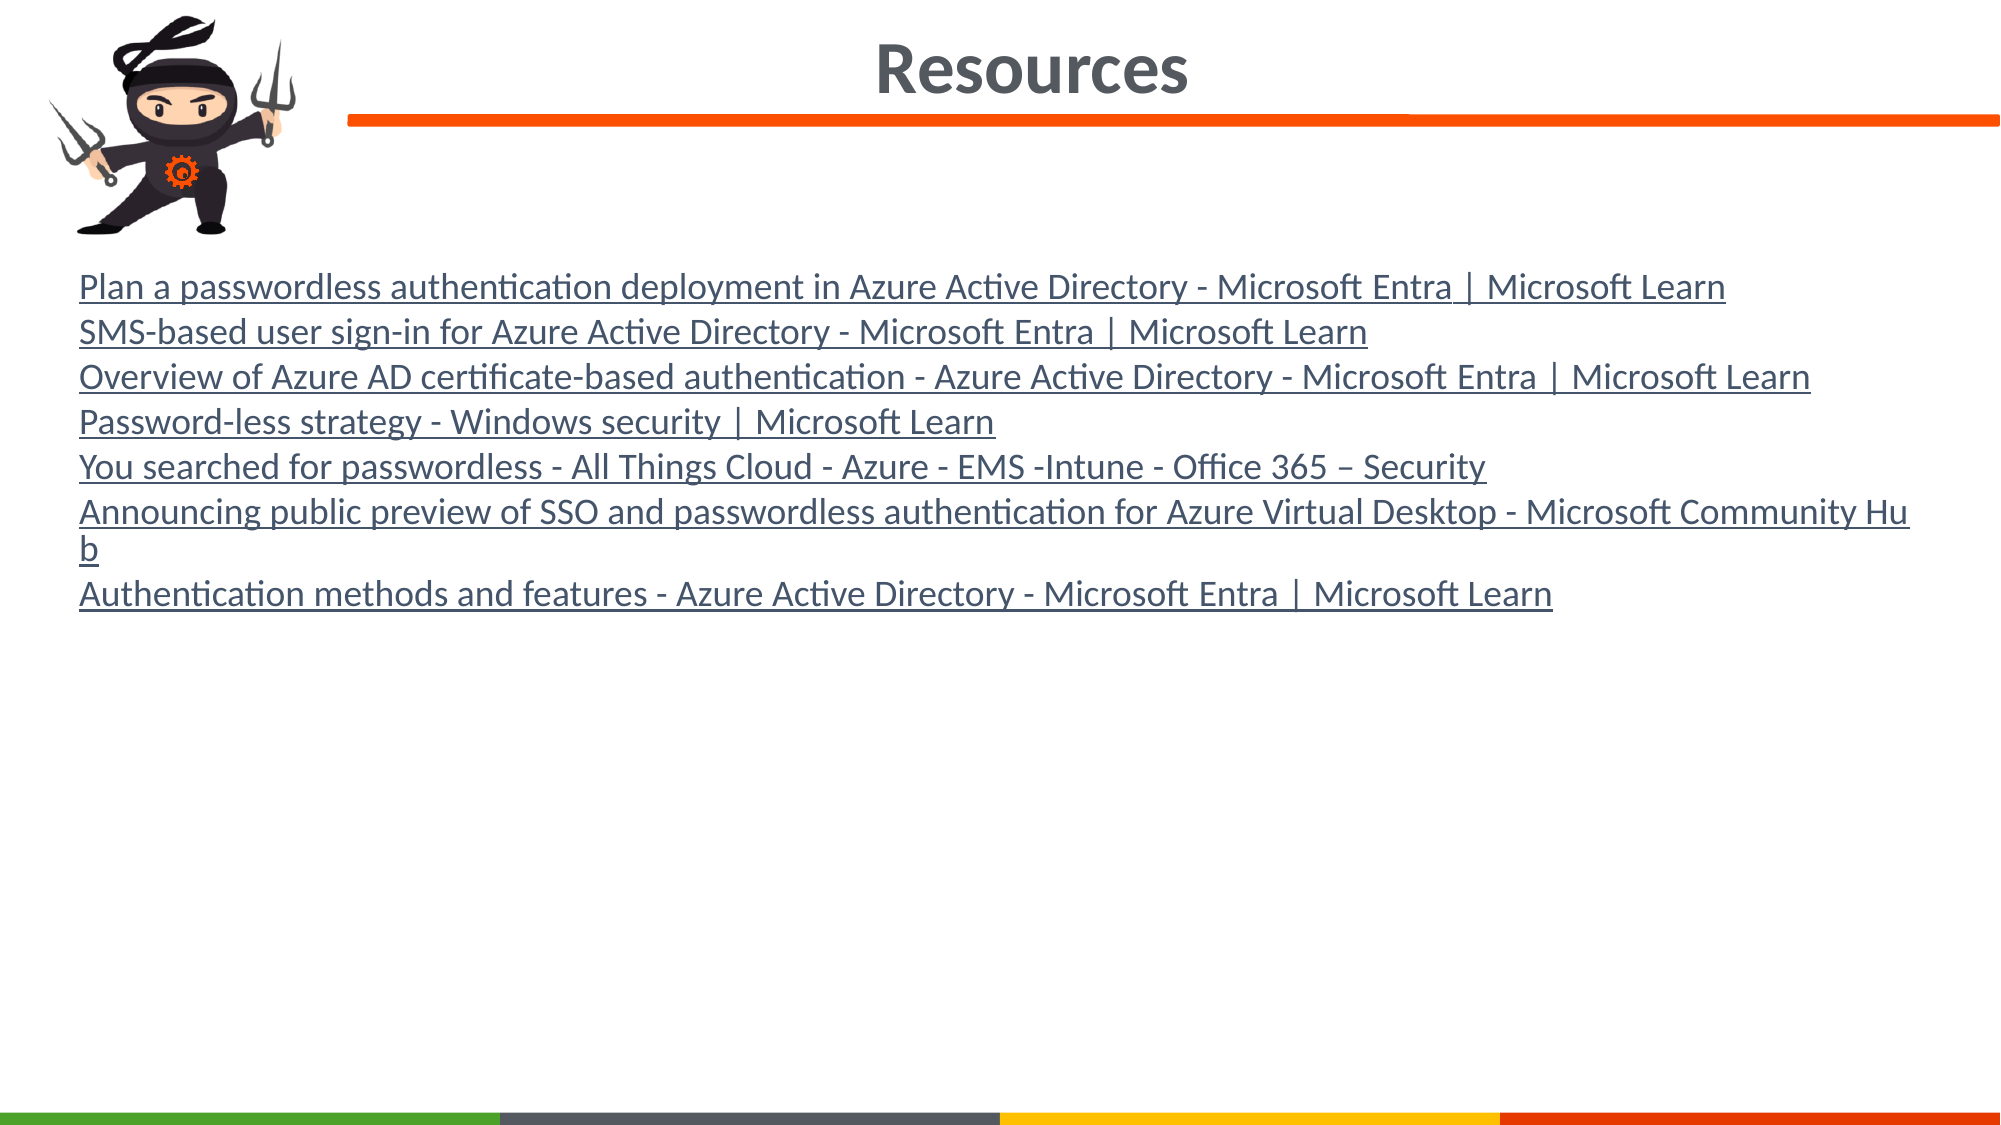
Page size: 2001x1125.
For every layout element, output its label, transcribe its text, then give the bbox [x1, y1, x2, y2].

text_box Plan a passwordless authentication deployment in Azure Active Directory - Microsoft Entra | Microsoft Learn SMS-based user sign-in for Azure Active Directory - Microsoft Entra | Microsoft Learn Overview of Azure AD certificate-based authentication - Azure Active Directory - Microsoft Entra | Microsoft Learn Password-less strategy - Windows security | Microsoft Learn You searched for passwordless - All Things Cloud - Azure - EMS -Intune - Office 365 – Security Announcing public preview of SSO and passwordless authentication for Azure Virtual Desktop - Microsoft Community Hub Authentication methods and features - Azure Active Directory - Microsoft Entra | Microsoft Learn [64, 254, 1932, 674]
picture [33, 6, 310, 247]
list Resources [383, 21, 1683, 114]
